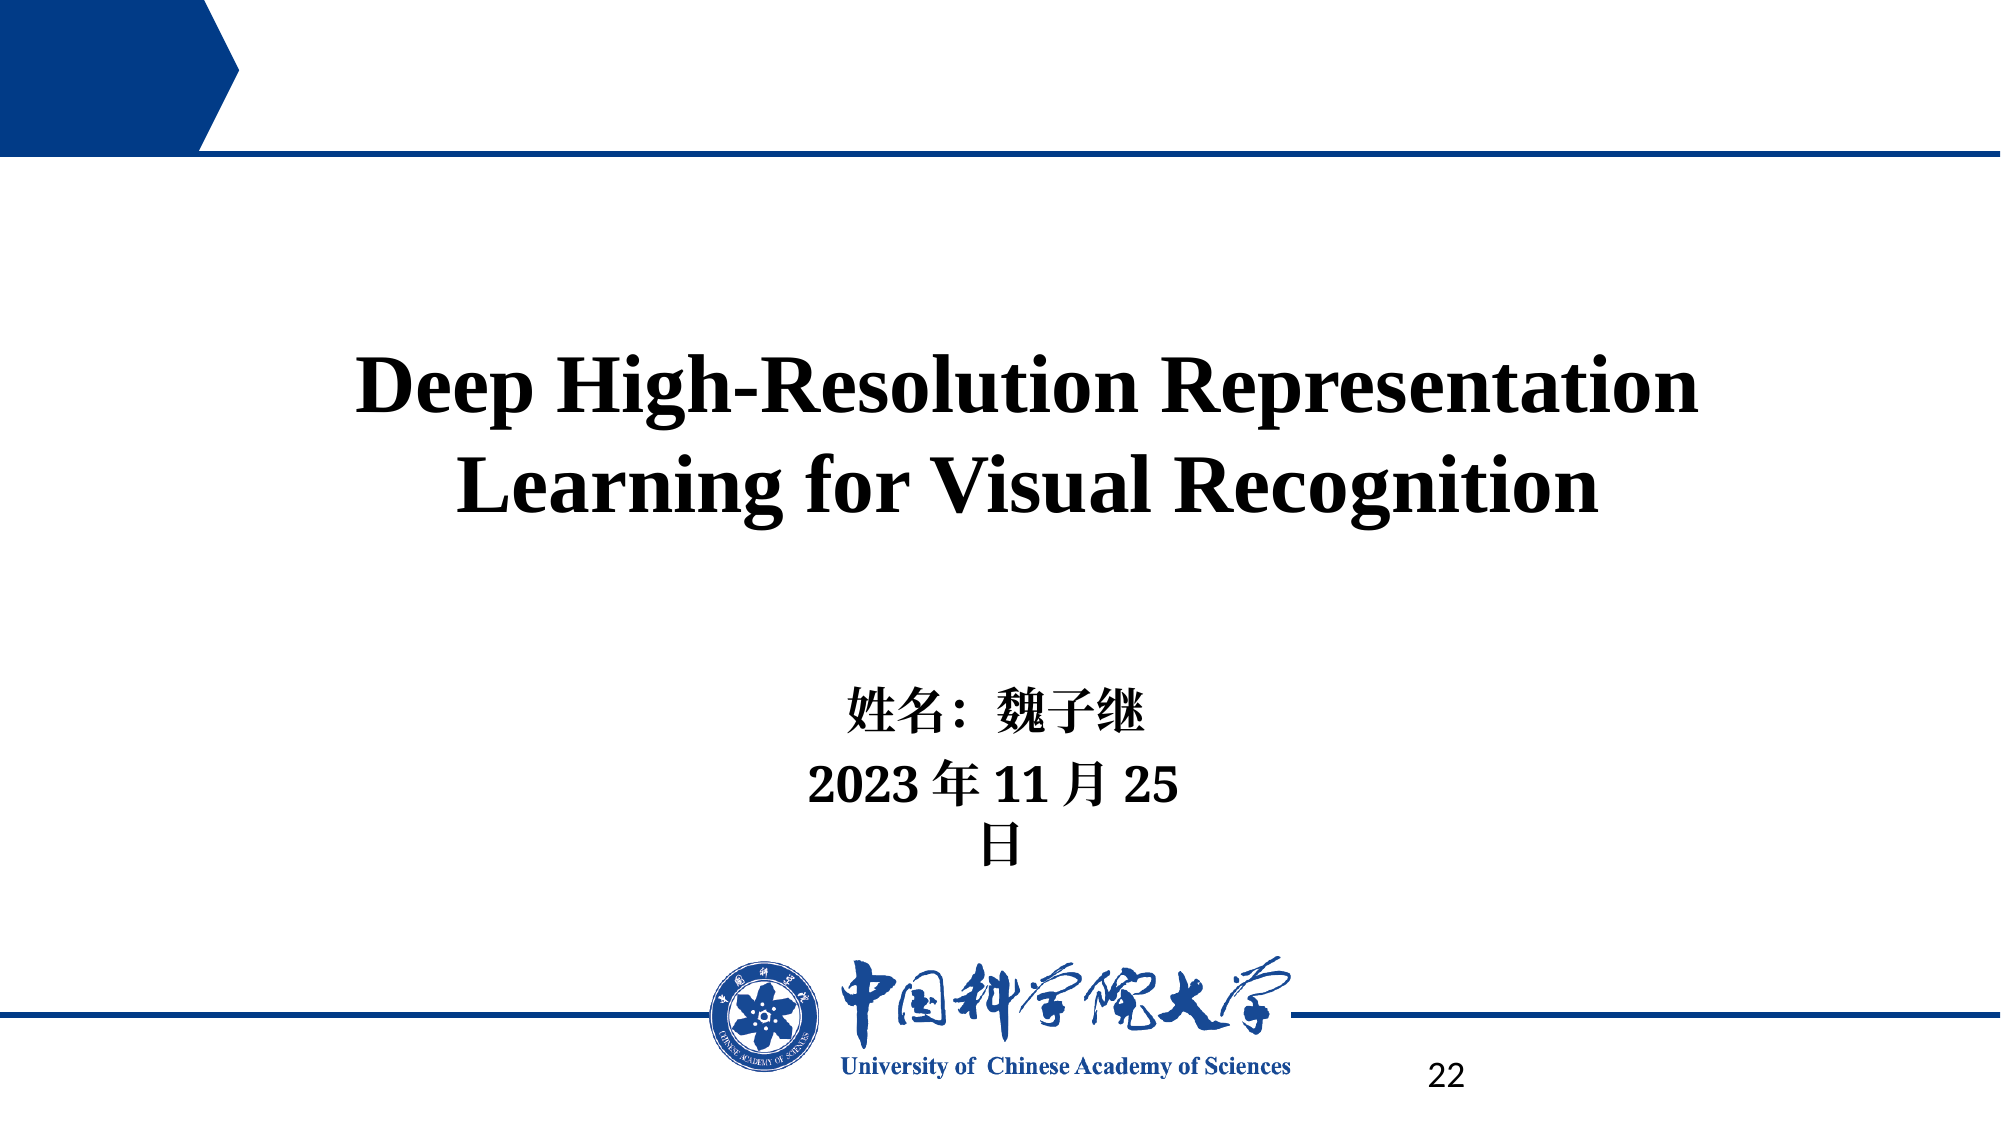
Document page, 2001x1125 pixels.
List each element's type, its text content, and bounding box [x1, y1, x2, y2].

text_box 姓名：魏子继 [831, 672, 1169, 745]
picture [708, 956, 1291, 1079]
text_box 2023年11月25日 [789, 745, 1210, 880]
text_box Deep High-Resolution Representation Learning for Visual Recognition [293, 321, 1764, 537]
slide_number 22 [1412, 1042, 1863, 1103]
